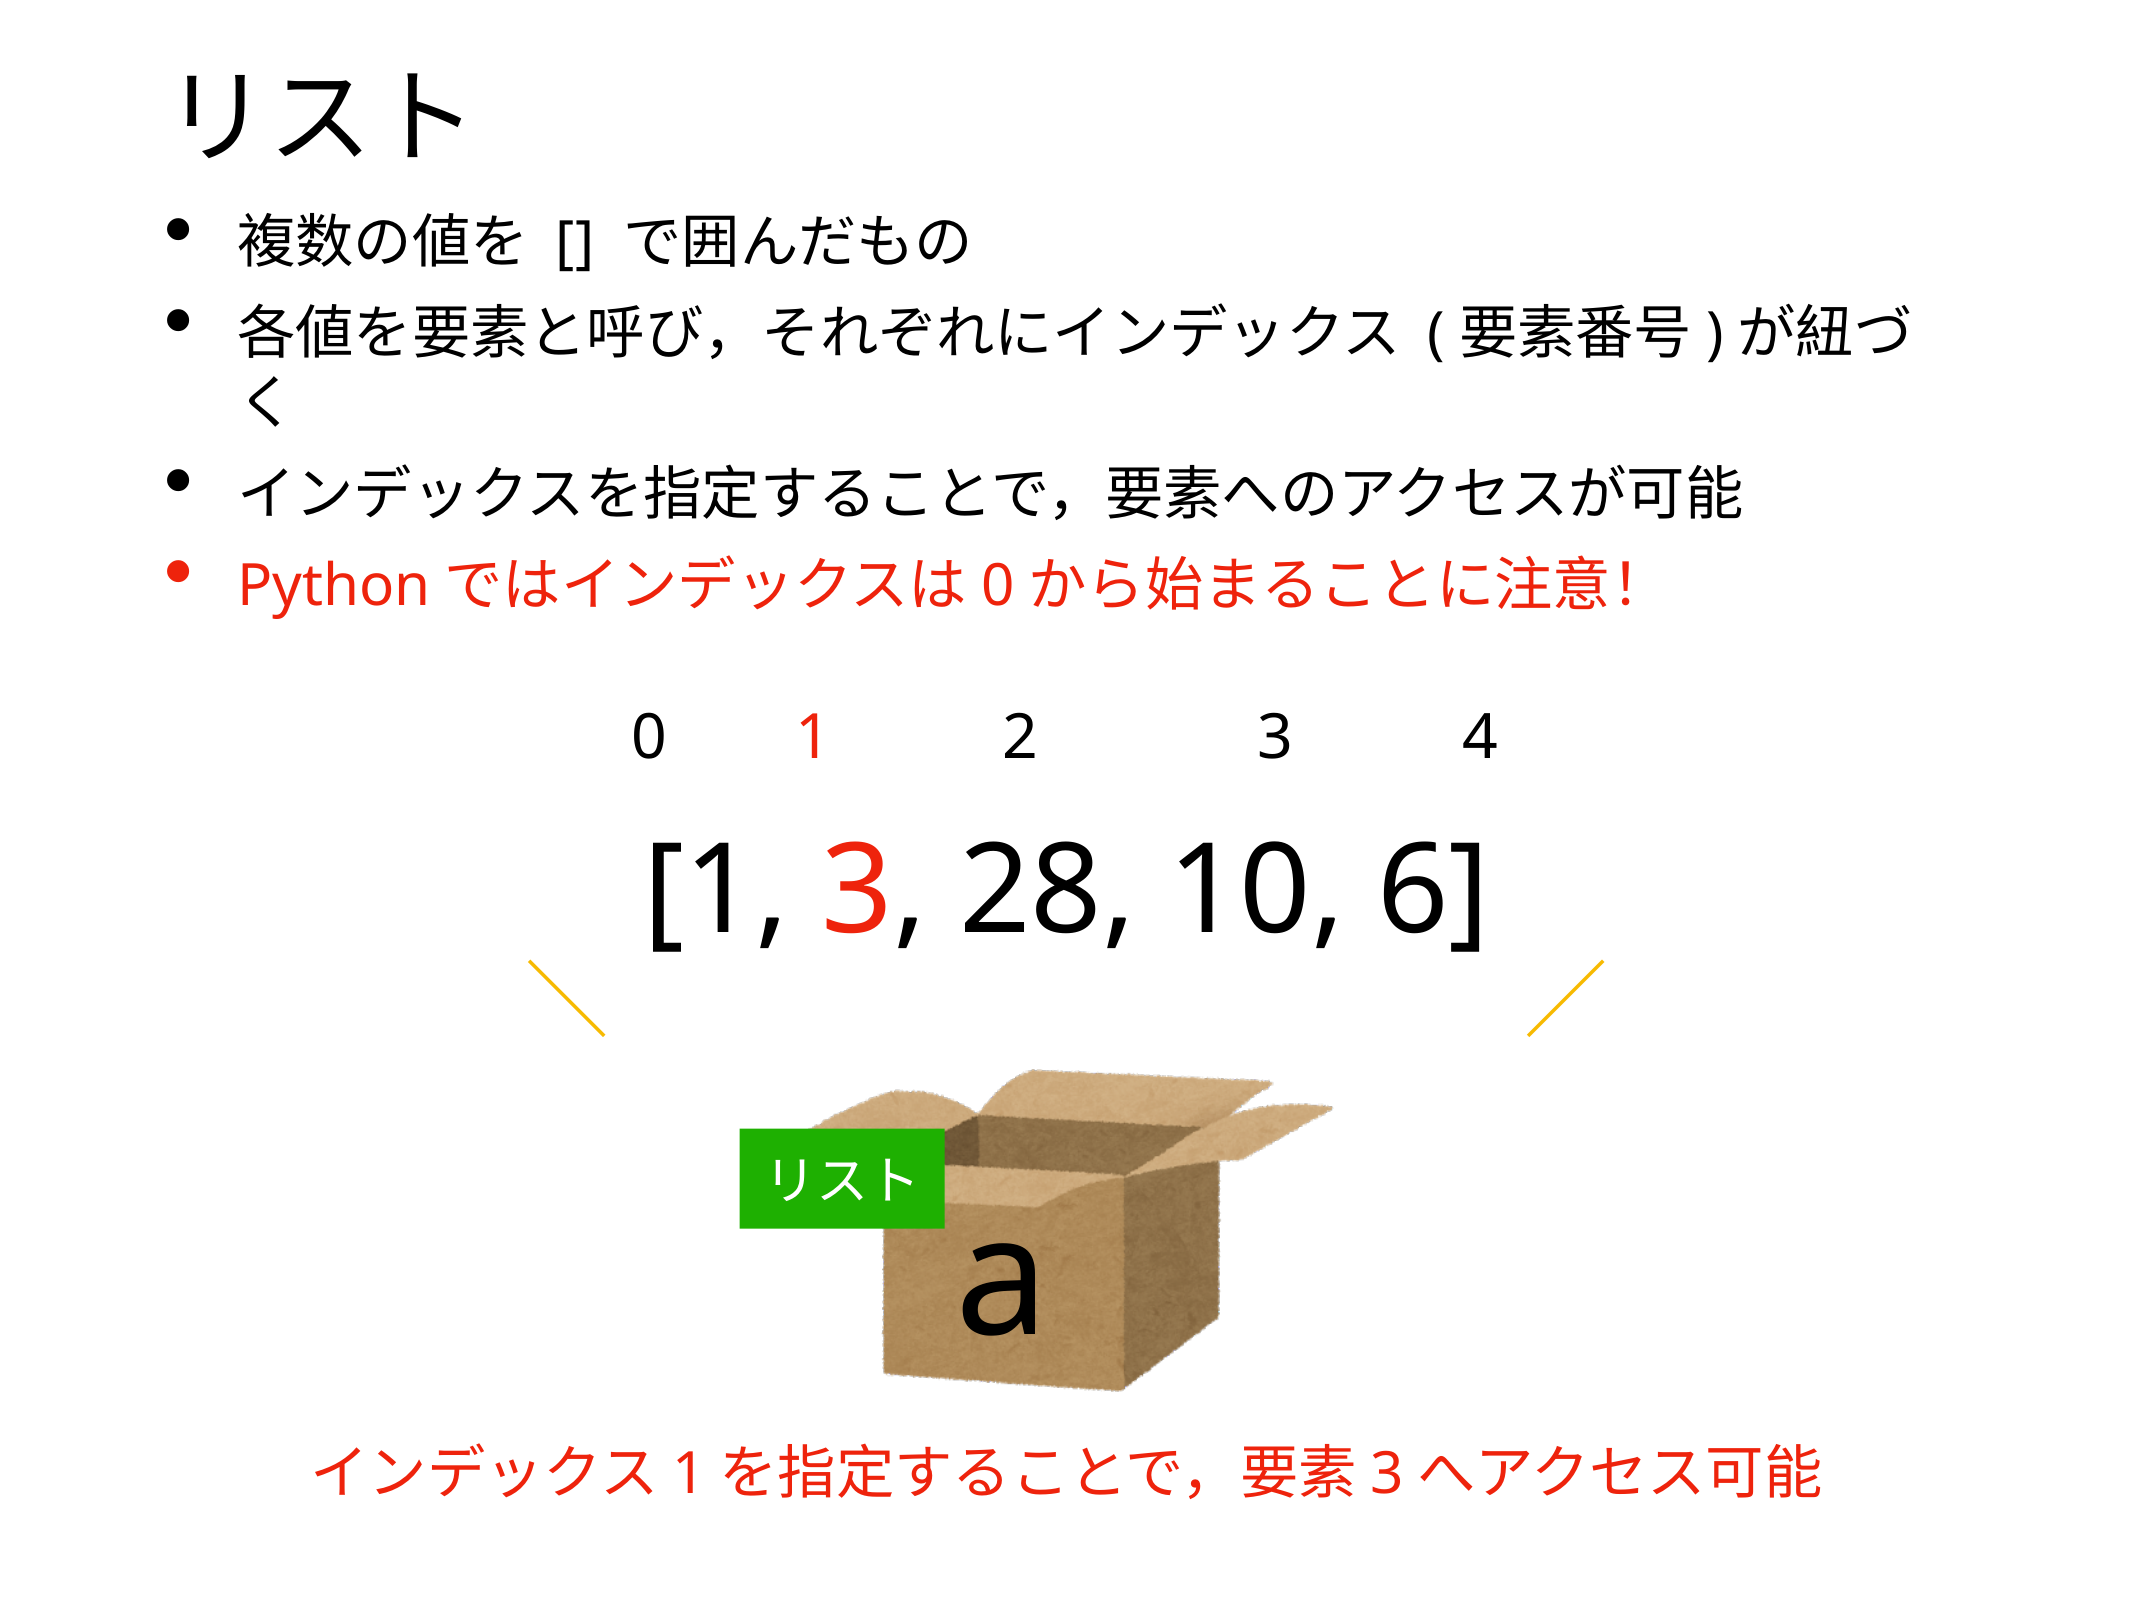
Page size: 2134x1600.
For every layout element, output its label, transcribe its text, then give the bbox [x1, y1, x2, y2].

text_box 2 [994, 687, 1048, 780]
text_box 1 [786, 687, 840, 780]
text_box 4 [1453, 687, 1507, 780]
title リスト [155, 41, 1978, 193]
text_box [1, 3, 28, 10, 6] [634, 799, 1499, 938]
text_box インデックス1を指定することで，要素3へアクセス可能 [302, 1427, 1831, 1514]
picture [779, 1022, 1354, 1411]
text_box リスト [739, 1128, 779, 1229]
text_box 0 [623, 687, 676, 780]
text_box ＼ ／ [517, 938, 1617, 1056]
list 複数の値を [] で囲んだもの 各値を要素と呼び，それぞれにインデックス (要素番号)が紐づく インデックスを指定することで，要素へのアクセスが可能 Pythonではインデックスは0から始まることに注意！ [155, 195, 1978, 688]
text_box 3 [1248, 687, 1302, 780]
